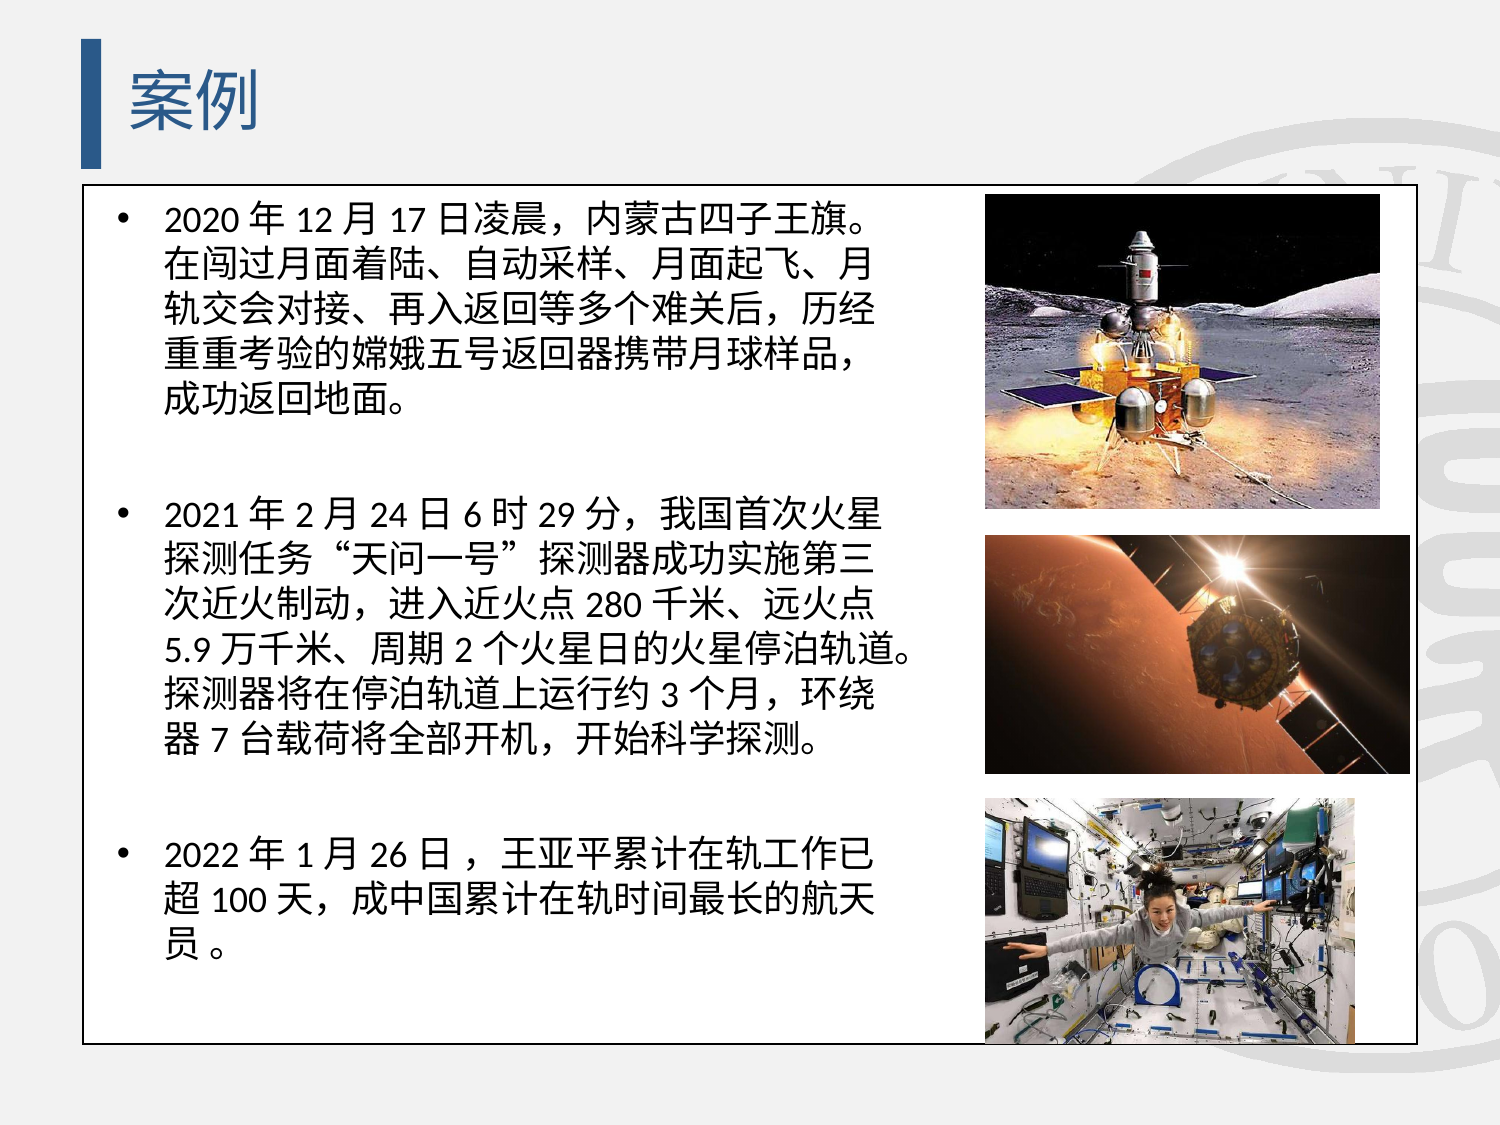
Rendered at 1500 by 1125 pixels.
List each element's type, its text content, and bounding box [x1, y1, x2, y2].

picture [985, 535, 1410, 774]
title 案例 [113, 49, 1387, 159]
picture [985, 798, 1355, 1044]
text_box 2020年12月17日凌晨，内蒙古四子王旗。在闯过月面着陆、自动采样、月面起飞、月轨交会对接、再入返回等多个难关后，历经重重考验的嫦娥五号返回器携带月球样品，成功返回地面。 2021年2月24日6时29分，我国首次火星探测任务“天问一号”探测器成功实施第三次近火制动，进入近火点280千米、远火点5.9万千米、周期2个火星日的火星停泊轨道。探测器将在停泊轨道上运行约3个月，环绕器7台载荷将全部开机，开始科学探测。 2022年1月26日 ，王亚平累计在轨工作已超100天，成中国累计在轨时间最长的航天员 。 [102, 187, 926, 1088]
text_box [82, 184, 1418, 1045]
picture [985, 194, 1380, 510]
